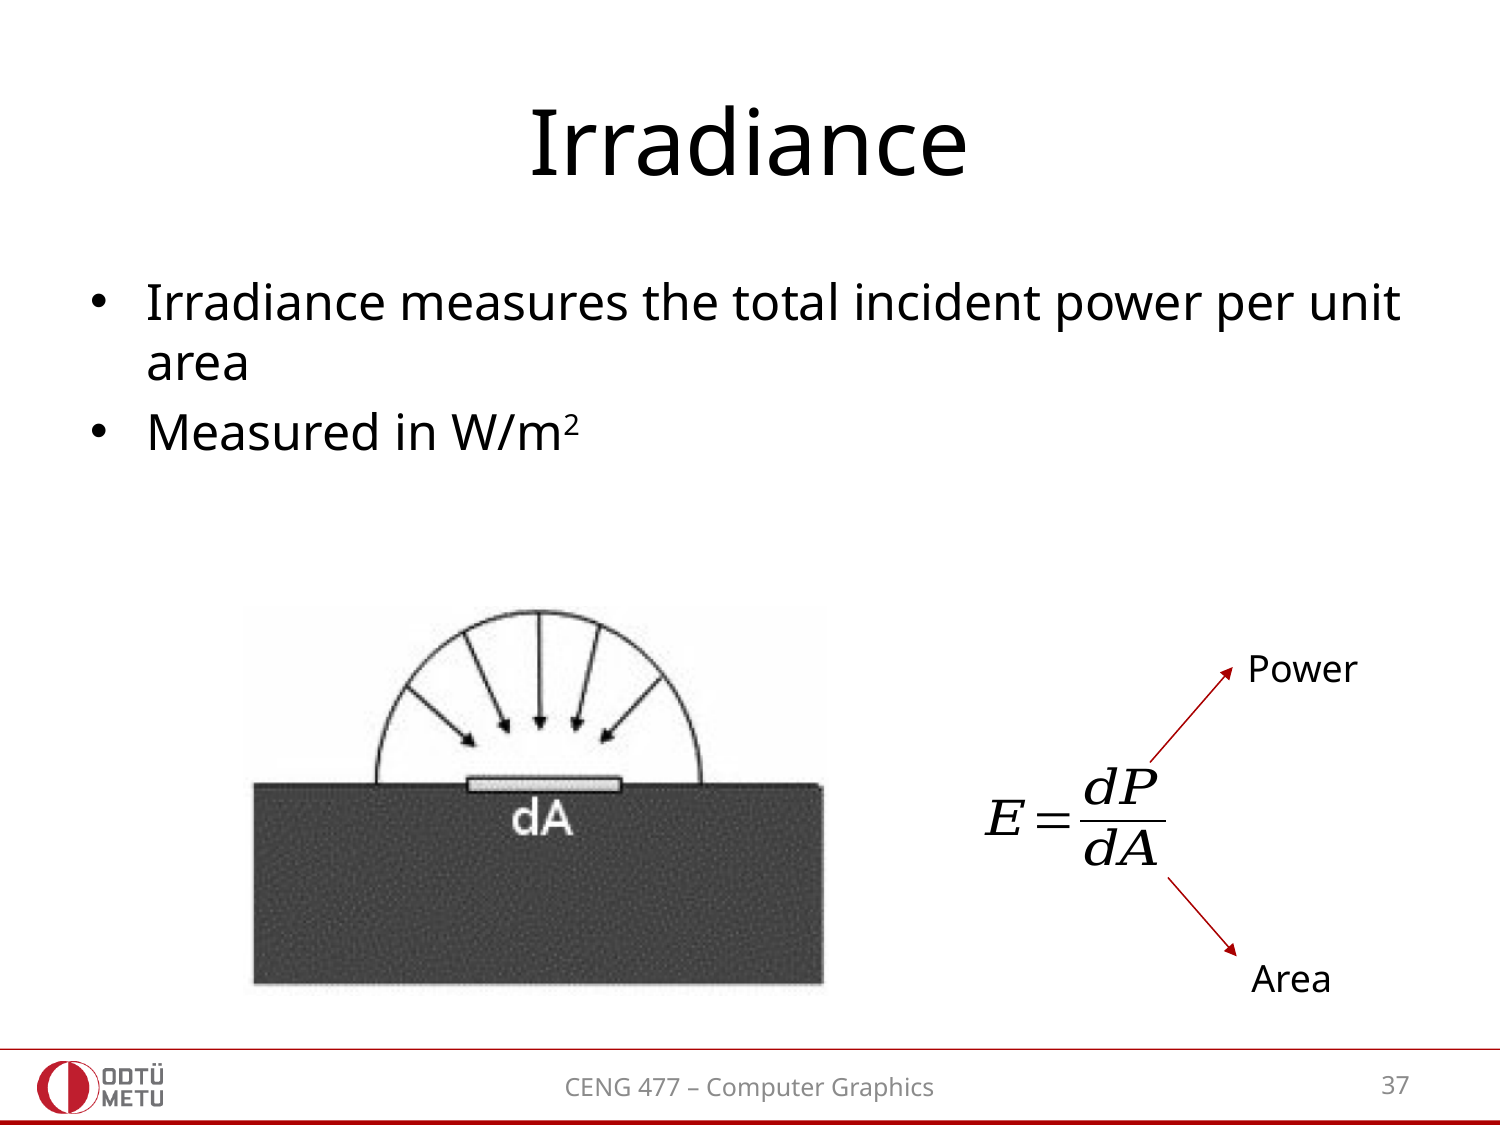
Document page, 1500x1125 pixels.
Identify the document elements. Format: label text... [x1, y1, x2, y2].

title Irradiance [75, 45, 1425, 233]
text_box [1149, 667, 1235, 763]
text_box Area [1236, 947, 1348, 1008]
slide_number 37 [1074, 1056, 1425, 1117]
picture [243, 605, 829, 996]
text_box Power [1232, 637, 1374, 697]
picture [37, 1061, 163, 1114]
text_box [1167, 877, 1237, 957]
list Irradiance measures the total incident power per unit area Measured in W/m2 [75, 262, 1425, 1005]
footer CENG 477 – Computer Graphics [512, 1056, 988, 1117]
